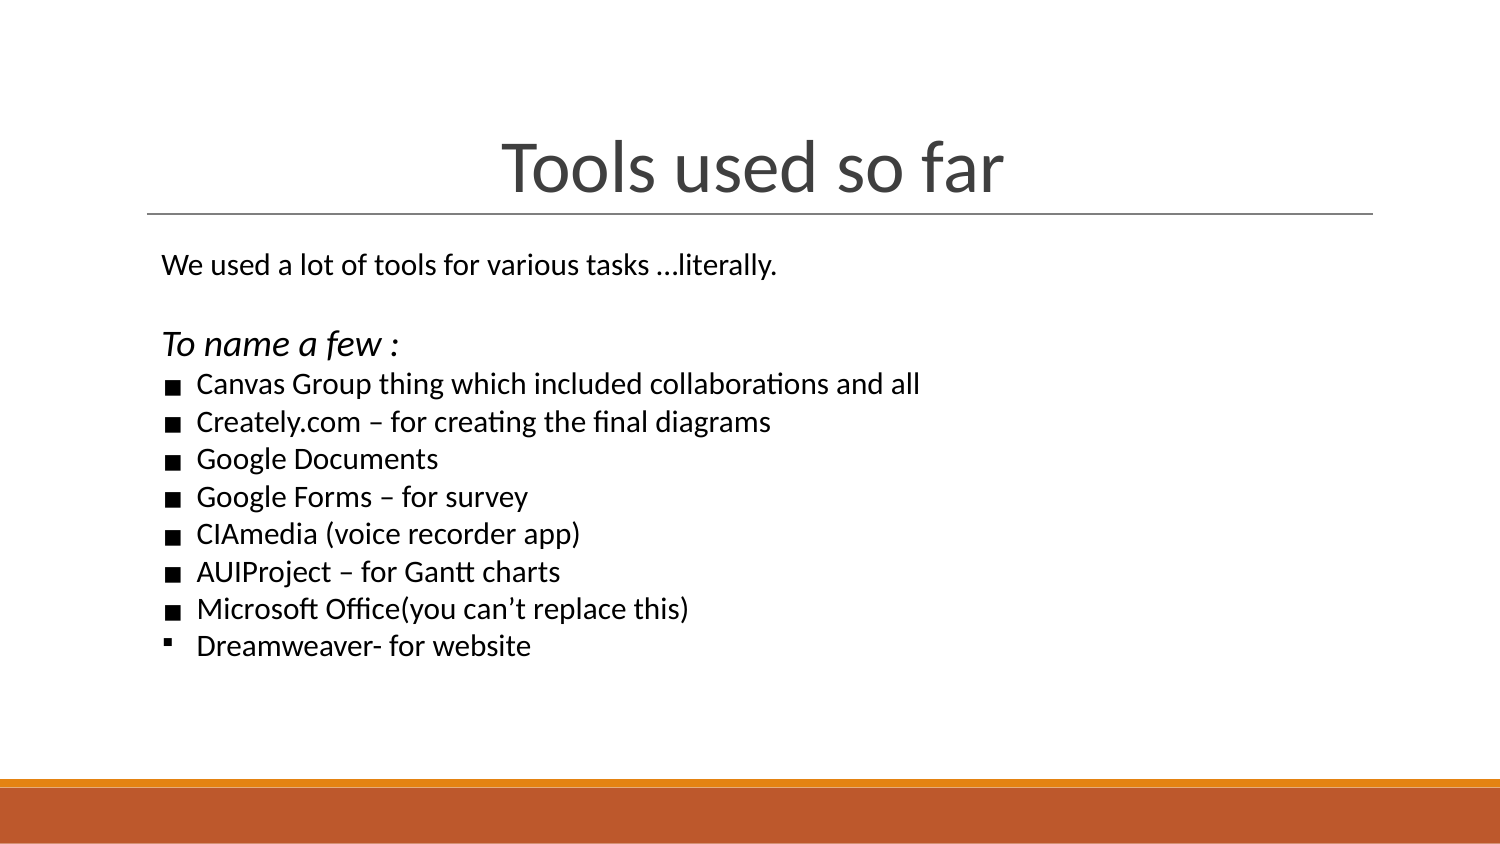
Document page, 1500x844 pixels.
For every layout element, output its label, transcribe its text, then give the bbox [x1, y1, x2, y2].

title Tools used so far [135, 35, 1373, 214]
text_box We used a lot of tools for various tasks …literally. To name a few : Canvas Group thing which included collaborations and all Creately.com – for creating the final diagrams Google Documents Google Forms – for survey CIAmedia (voice recorder app) AUIProject – for Gantt charts Microsoft Office(you can’t replace this) Dreamweaver- for website [150, 238, 1187, 683]
